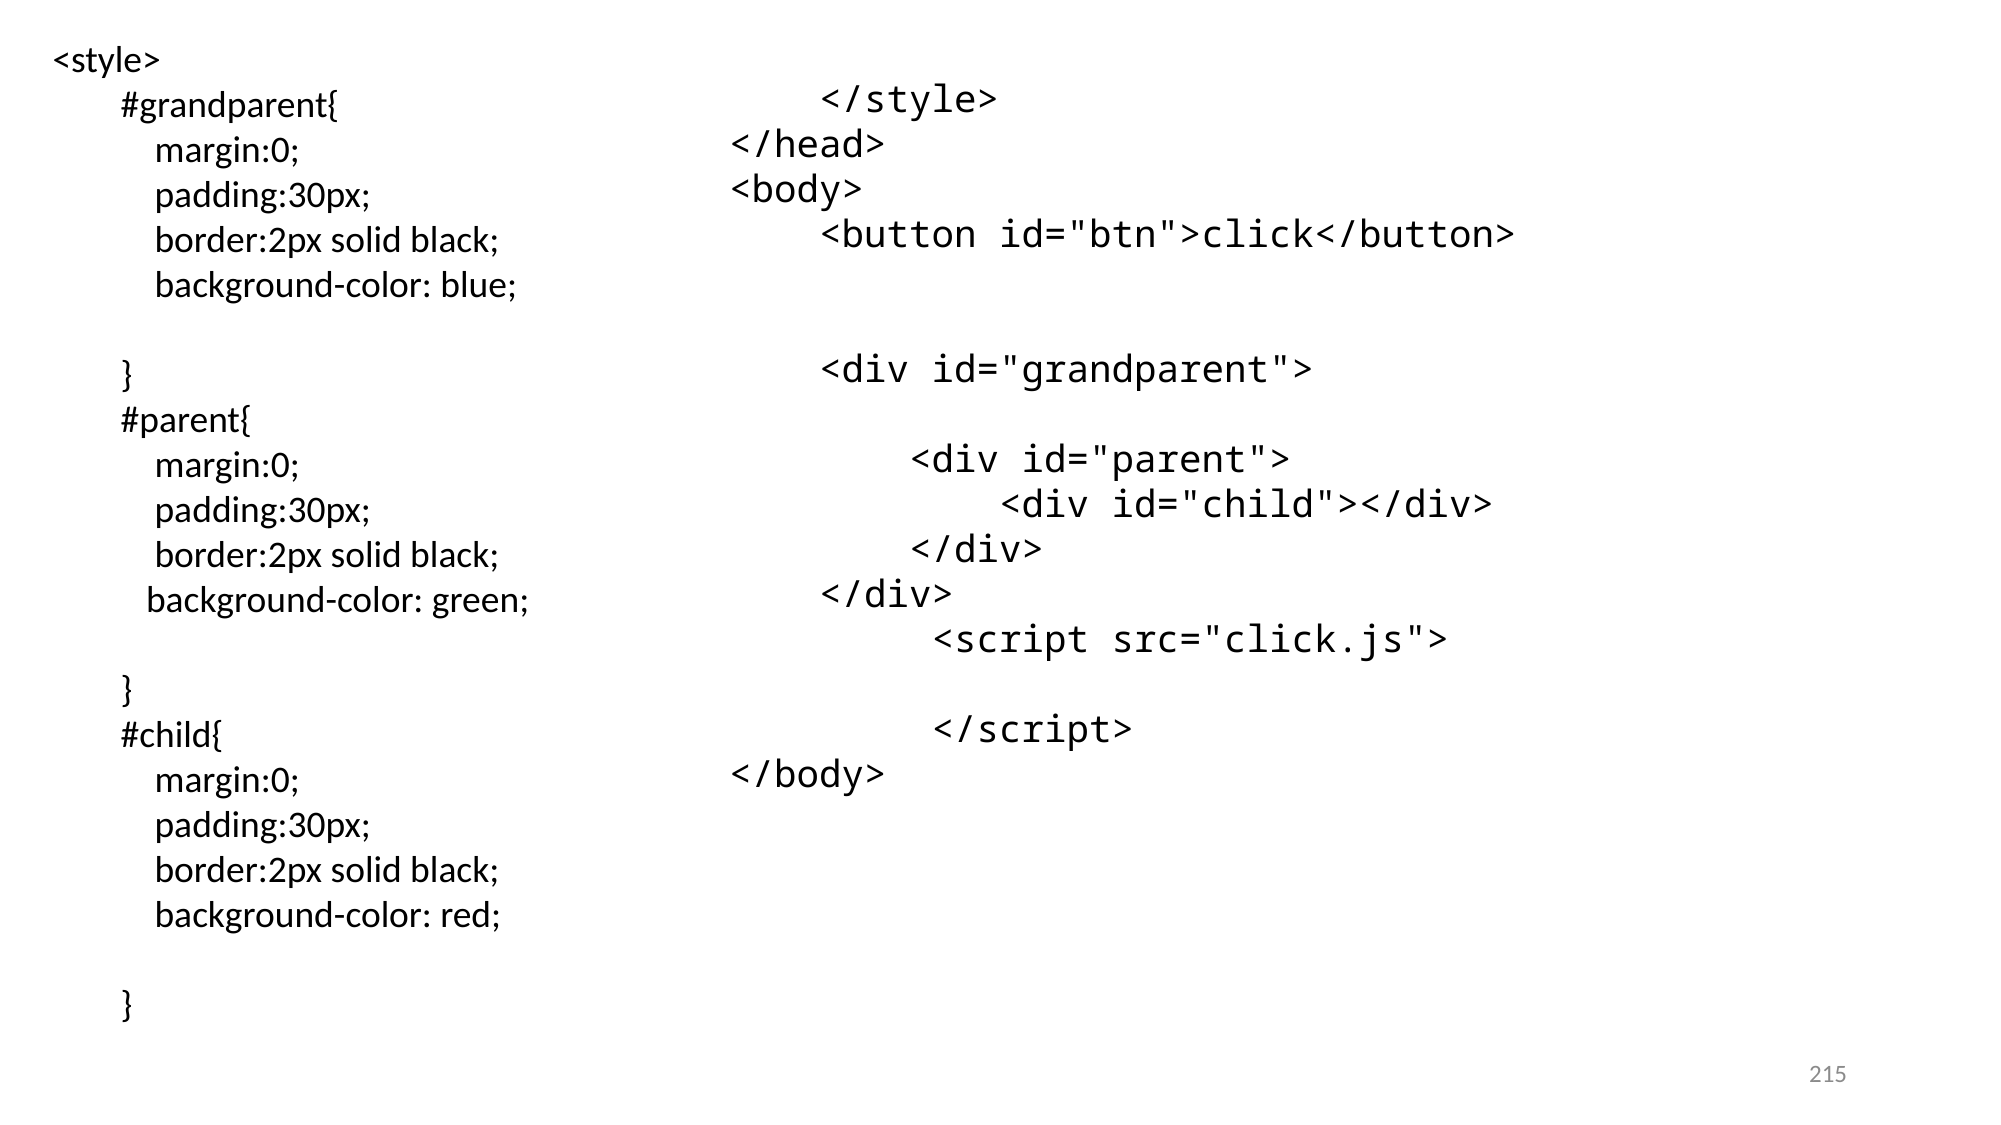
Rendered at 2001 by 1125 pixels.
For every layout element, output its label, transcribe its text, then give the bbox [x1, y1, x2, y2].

text_box <style> #grandparent{ margin:0; padding:30px; border:2px solid black; background-color: blue; } #parent{ margin:0; padding:30px; border:2px solid black; background-color: green; } #child{ margin:0; padding:30px; border:2px solid black; background-color: red; } [37, 27, 1047, 1033]
slide_number 215 [1412, 1042, 1863, 1103]
text_box </style> </head> <body> <button id="btn">click</button> <div id="grandparent"> <div id="parent"> <div id="child"></div> </div> </div> <script src="click.js"> </script> </body> [714, 22, 1715, 803]
